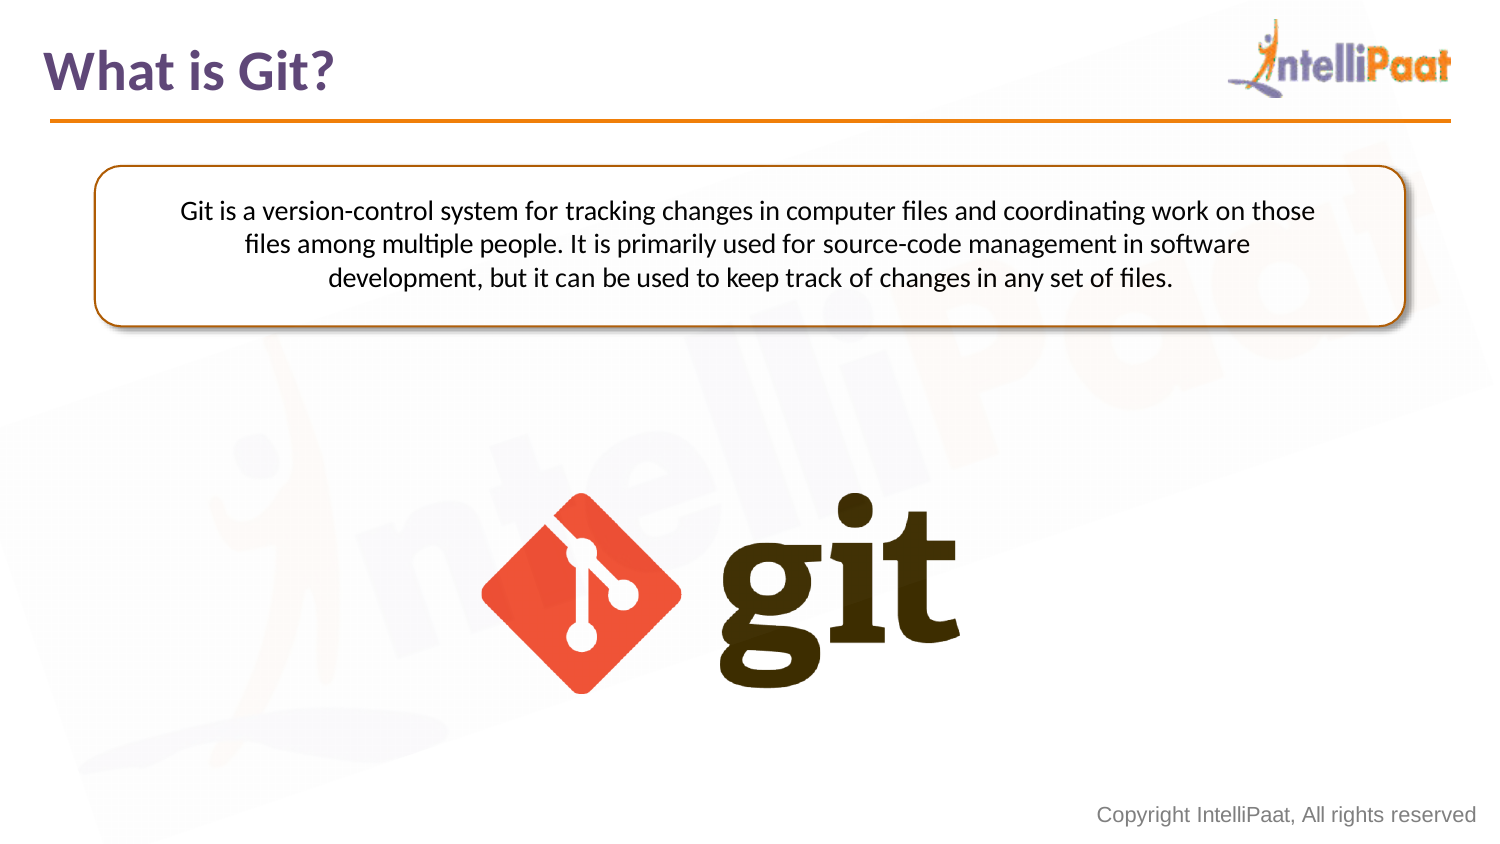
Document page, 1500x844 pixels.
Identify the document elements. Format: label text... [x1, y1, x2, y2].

text_box [0, 0, 1494, 844]
footer Copyright IntelliPaat, All rights reserved [1094, 801, 1485, 844]
